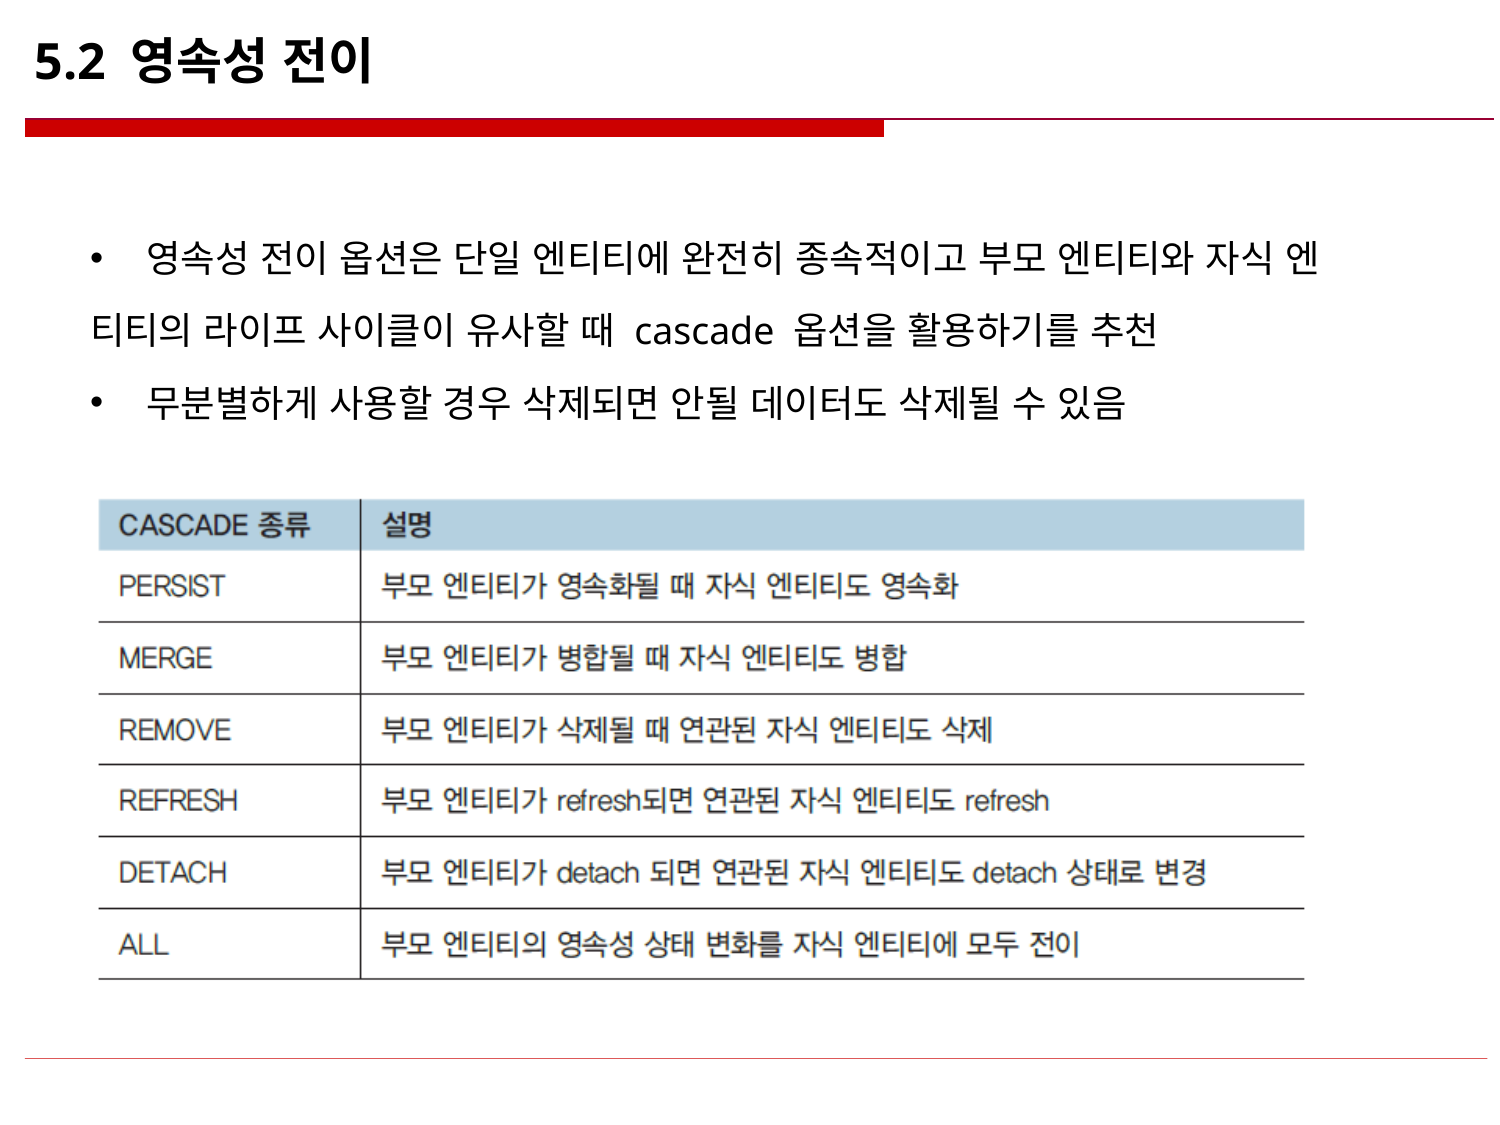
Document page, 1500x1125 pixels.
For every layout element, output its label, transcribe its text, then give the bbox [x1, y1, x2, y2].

title 5.2 영속성 전이 [19, 23, 1370, 96]
picture [88, 479, 1353, 991]
text_box 영속성 전이 옵션은 단일 엔티티에 완전히 종속적이고 부모 엔티티와 자식 엔 티티의 라이프 사이클이 유사할 때 cascade 옵션을 활용하기를 추천 무분별하게 사용할 경우 삭제되면 안될 데이터도 삭제될 수 있음 [74, 224, 1425, 551]
